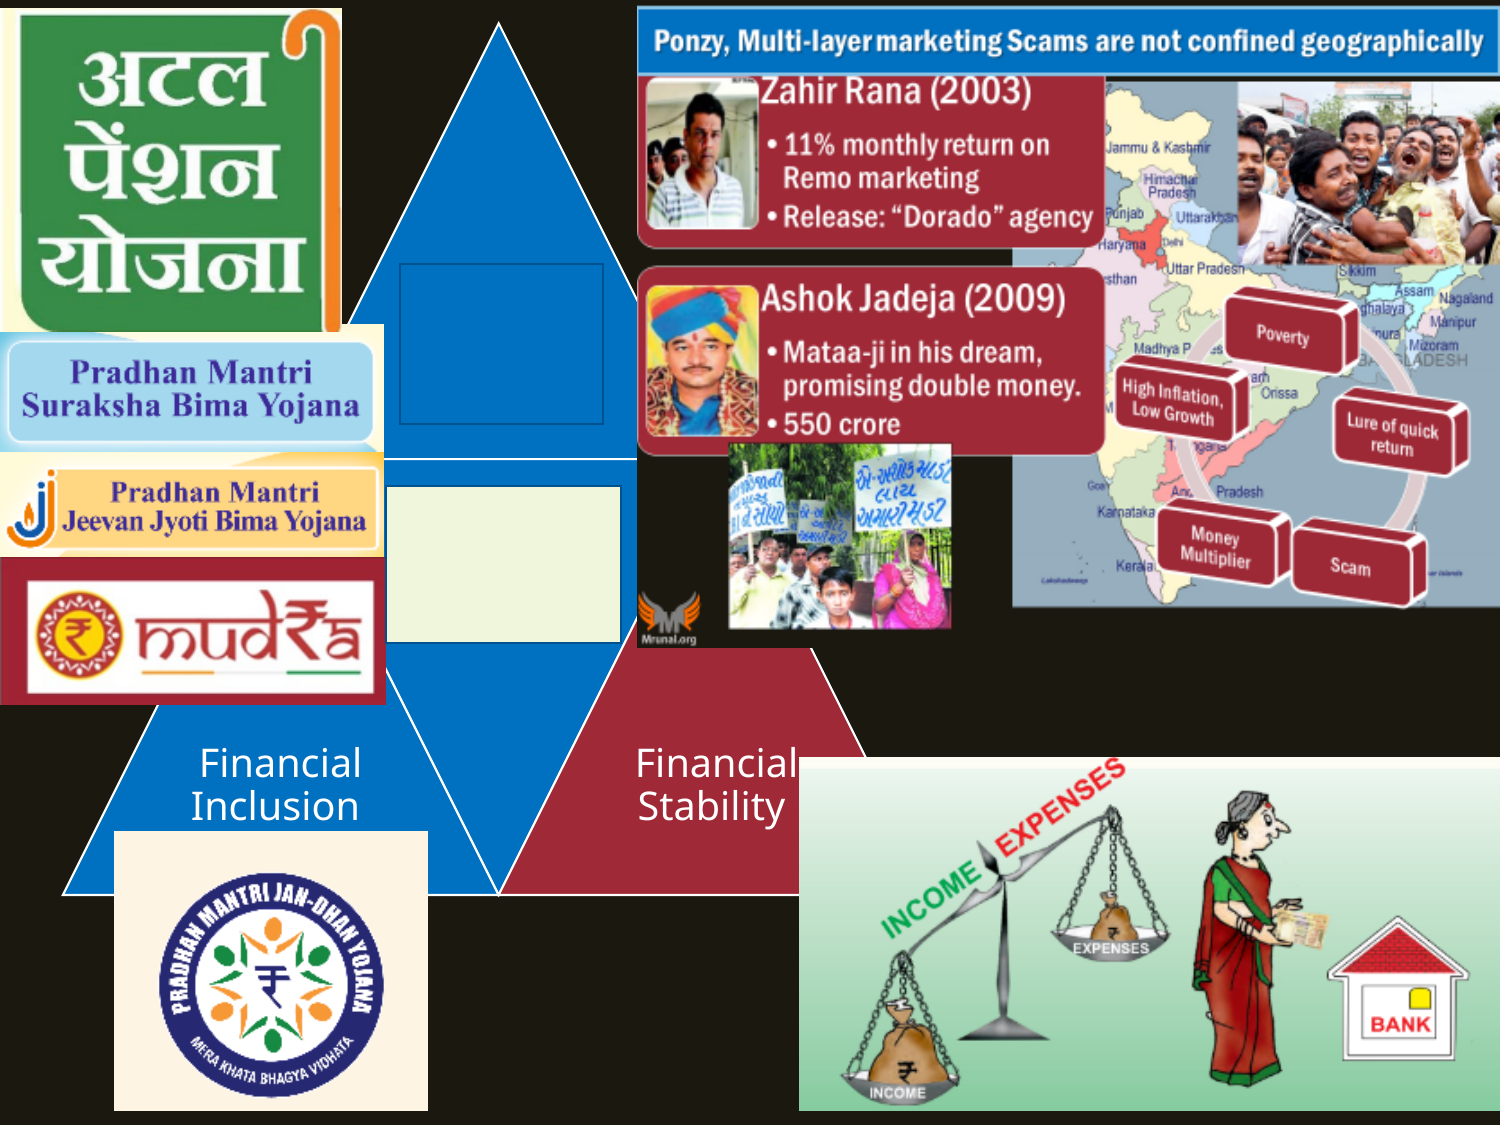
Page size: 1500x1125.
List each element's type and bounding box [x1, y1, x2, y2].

picture [114, 831, 428, 1111]
list [0, 23, 1221, 895]
text_box [0, 324, 384, 557]
picture [0, 8, 342, 332]
picture [0, 557, 386, 705]
picture [799, 757, 1500, 1111]
picture [637, 0, 1500, 648]
